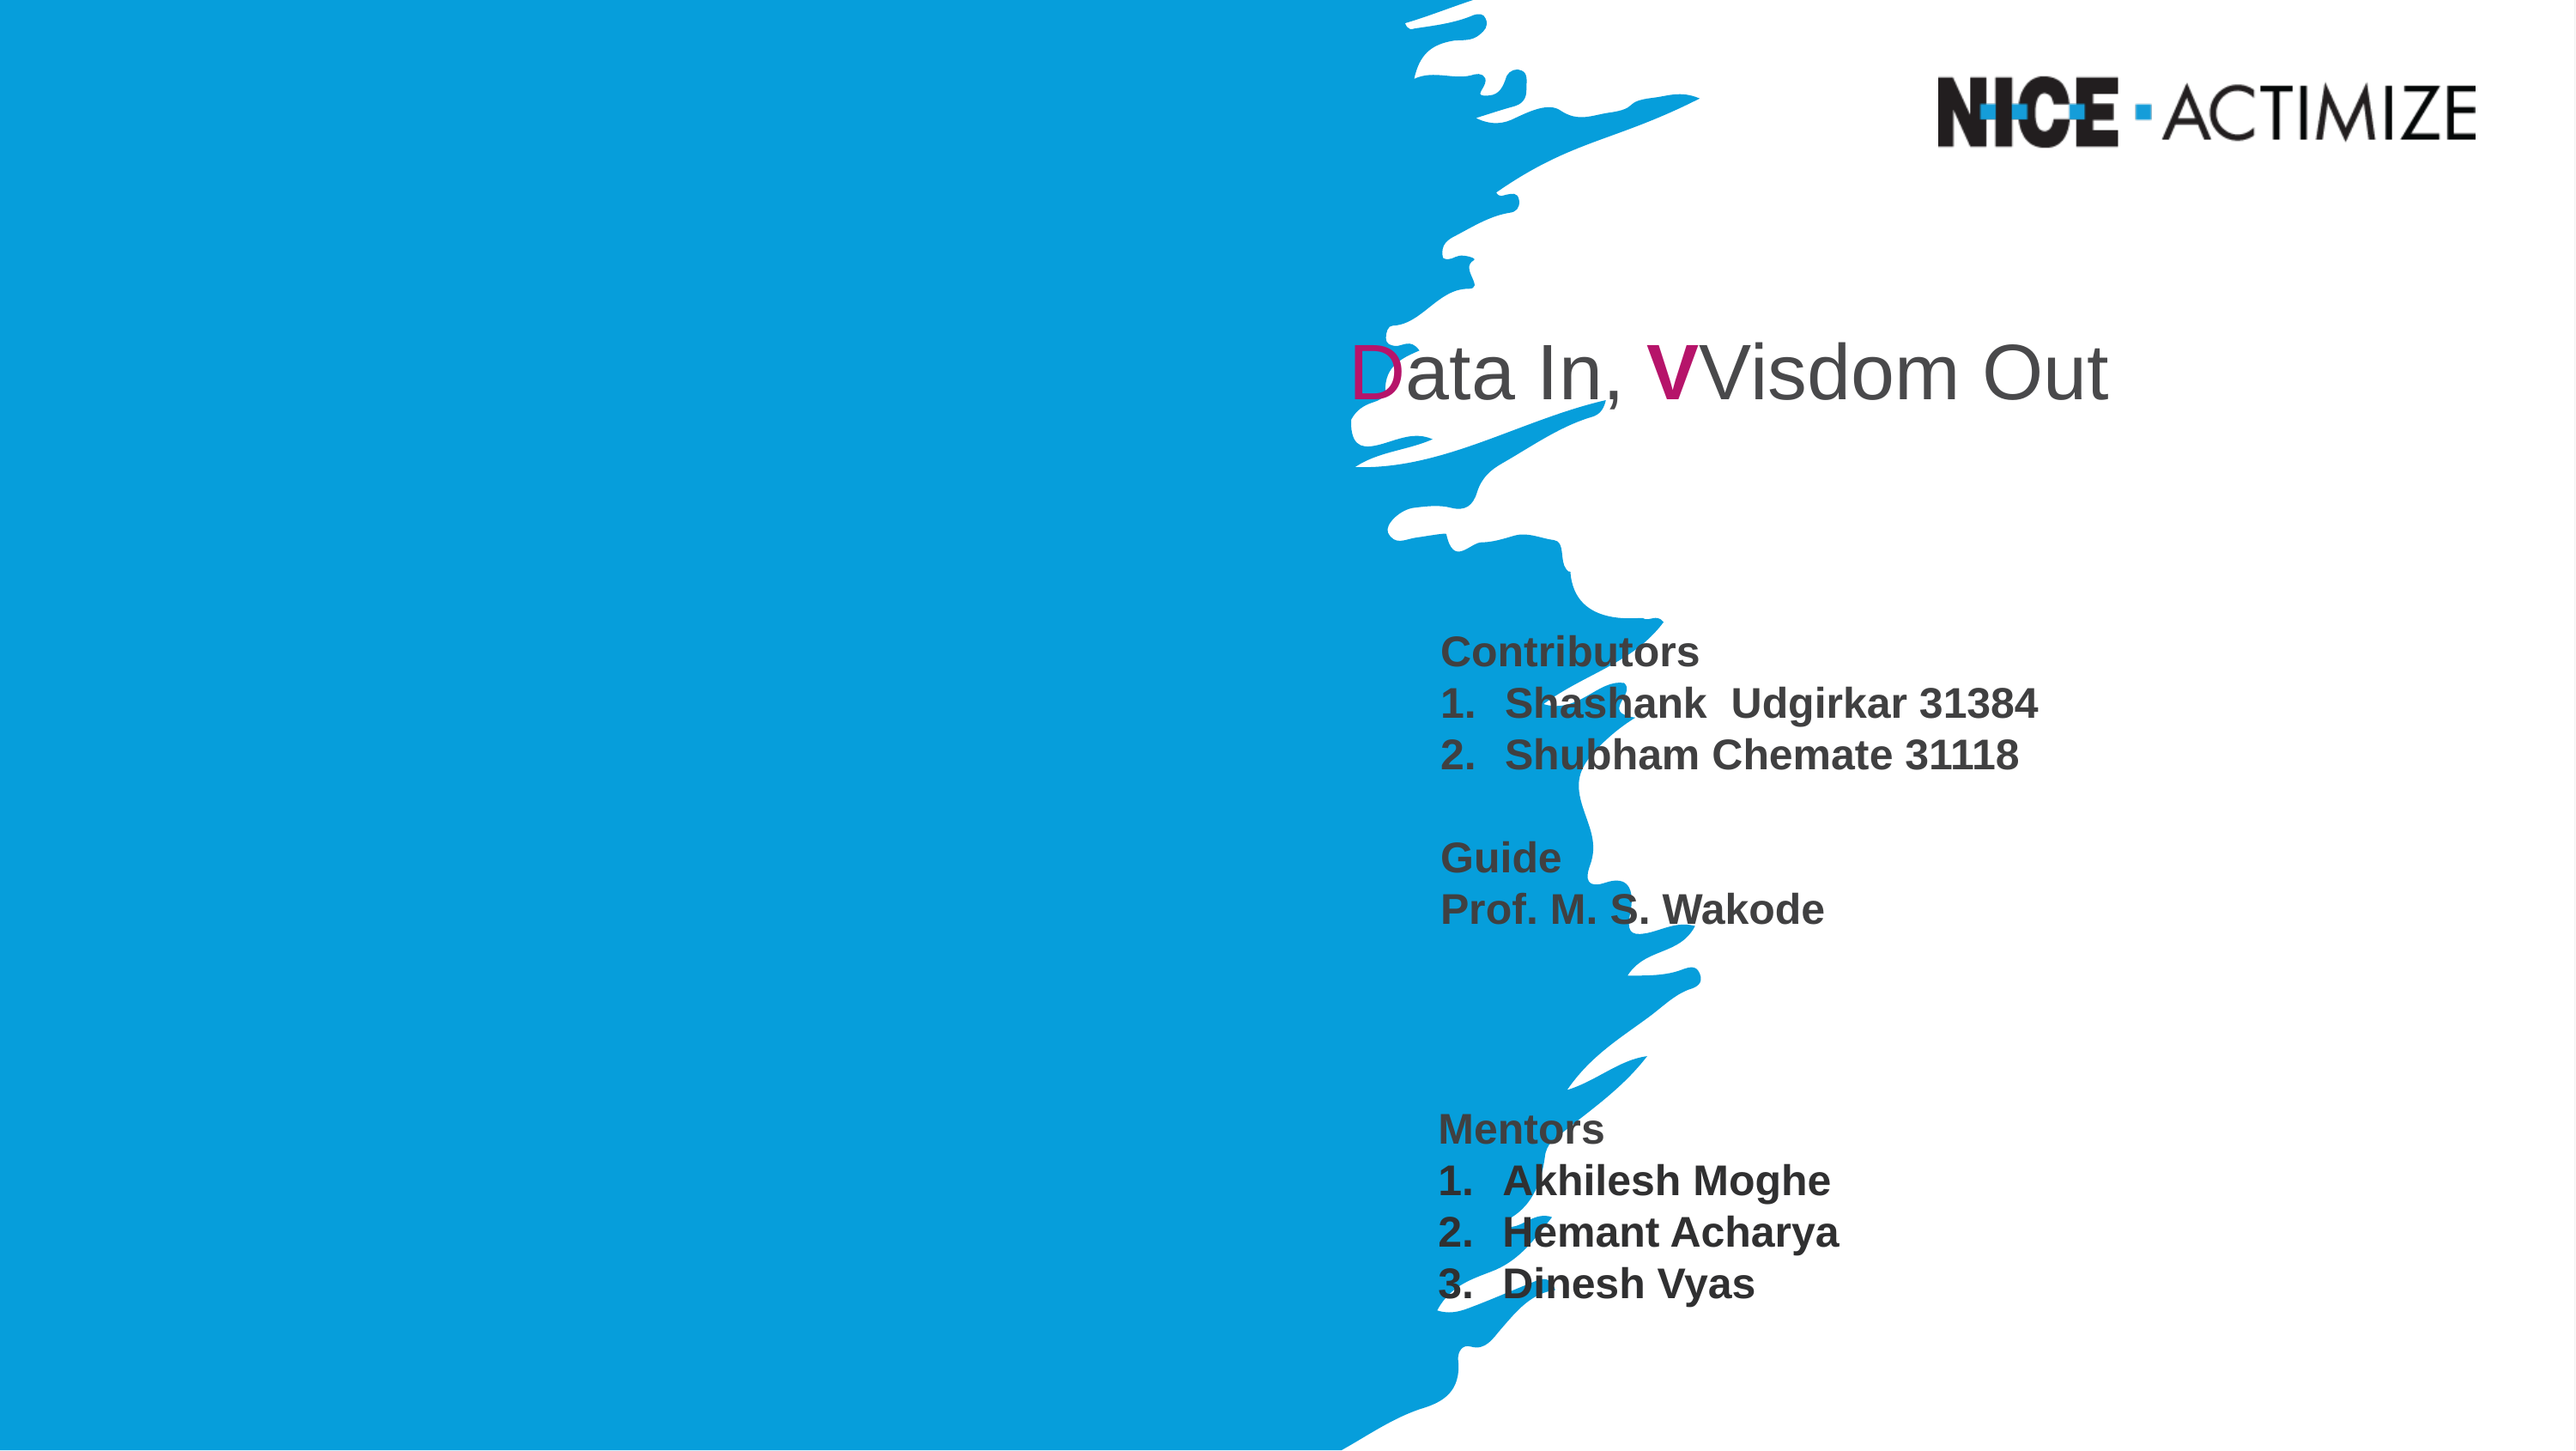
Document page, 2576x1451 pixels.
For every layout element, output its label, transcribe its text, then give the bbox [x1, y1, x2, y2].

text_box Mentors Akhilesh Moghe Hemant Acharya Dinesh Vyas [1425, 1094, 1906, 1365]
title Data In, VVisdom Out [1326, 272, 2452, 481]
picture [1937, 0, 2476, 274]
text_box Contributors Shashank Udgirkar 31384 Shubham Chemate 31118 Guide Prof. M. S. Wakode [1427, 616, 2267, 991]
